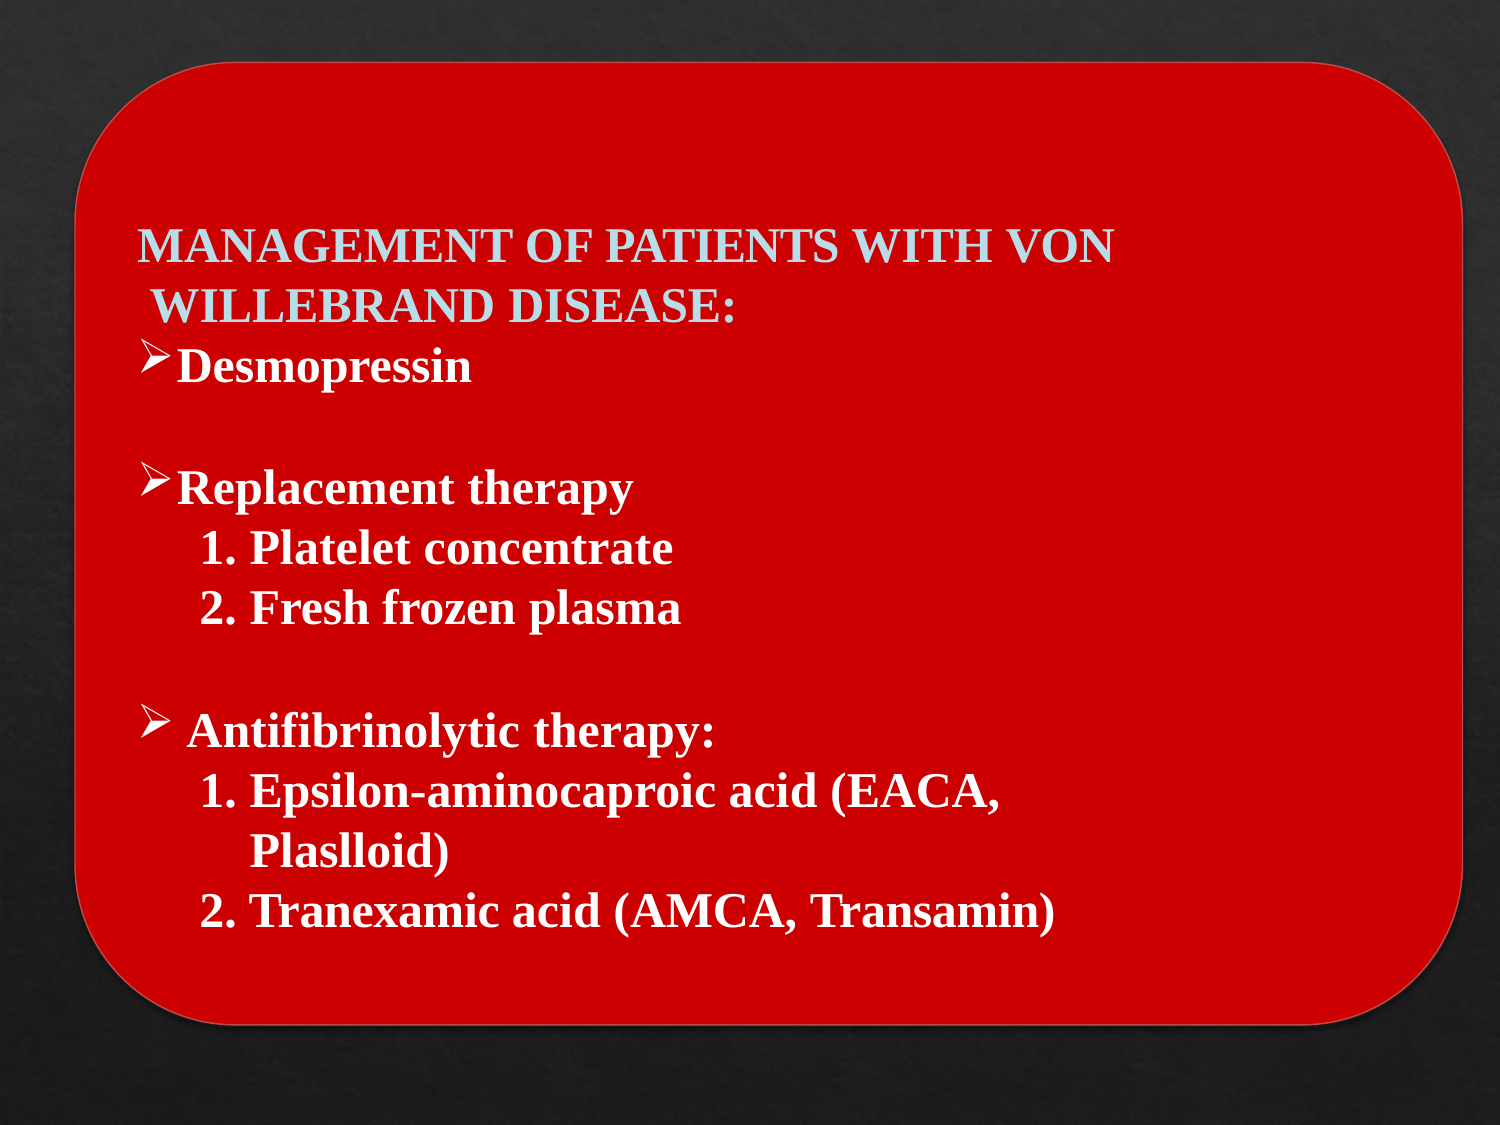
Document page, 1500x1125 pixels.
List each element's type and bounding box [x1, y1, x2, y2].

text_box [66, 58, 1471, 1037]
